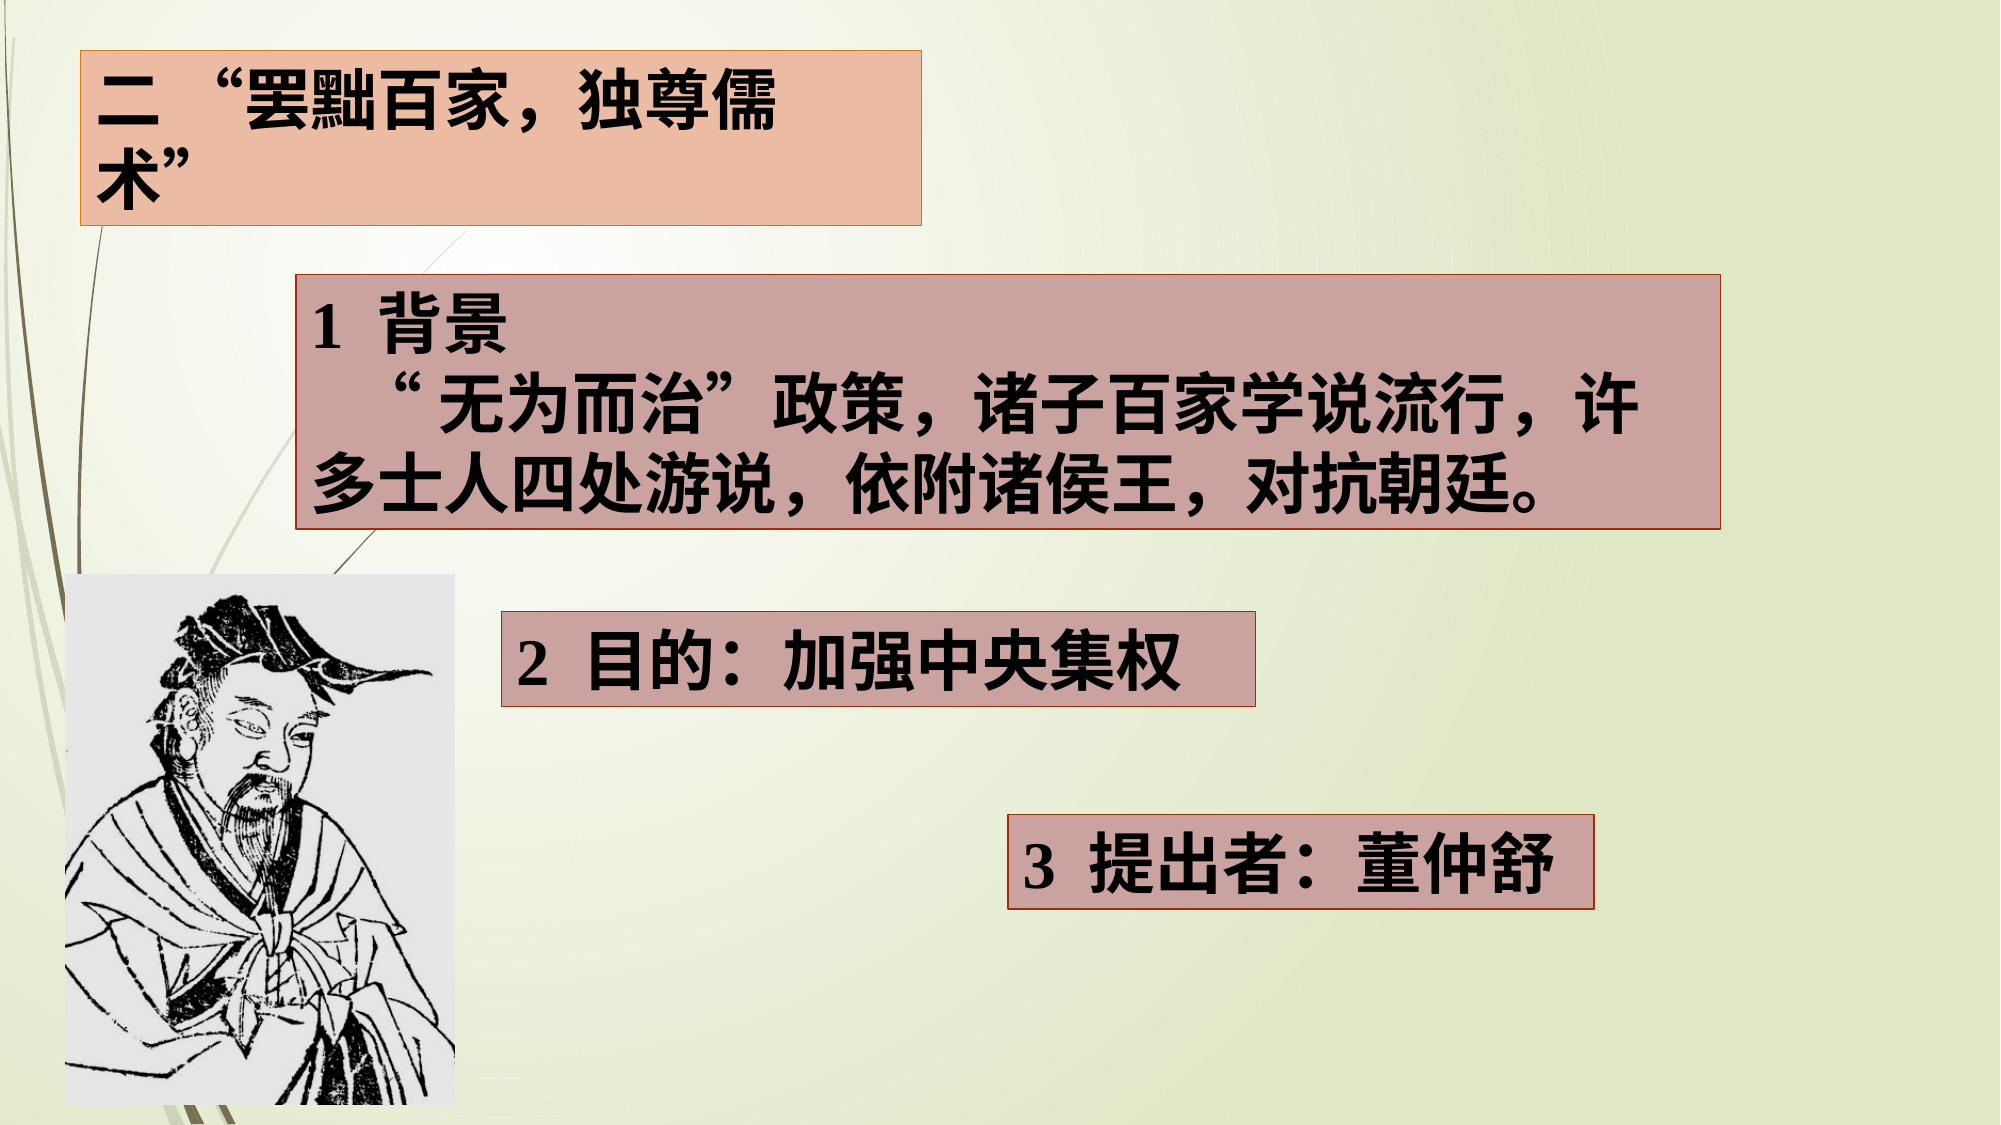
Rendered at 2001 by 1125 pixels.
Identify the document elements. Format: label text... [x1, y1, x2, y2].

picture [64, 574, 455, 1105]
text_box 3 提出者：董仲舒 [1007, 814, 1595, 910]
text_box 1 背景 “无为而治”政策，诸子百家学说流行，许多士人四处游说，依附诸侯王，对抗朝廷。 [295, 274, 1721, 530]
text_box 2 目的：加强中央集权 [501, 611, 1256, 707]
text_box 二 “罢黜百家，独尊儒术” [80, 50, 922, 226]
